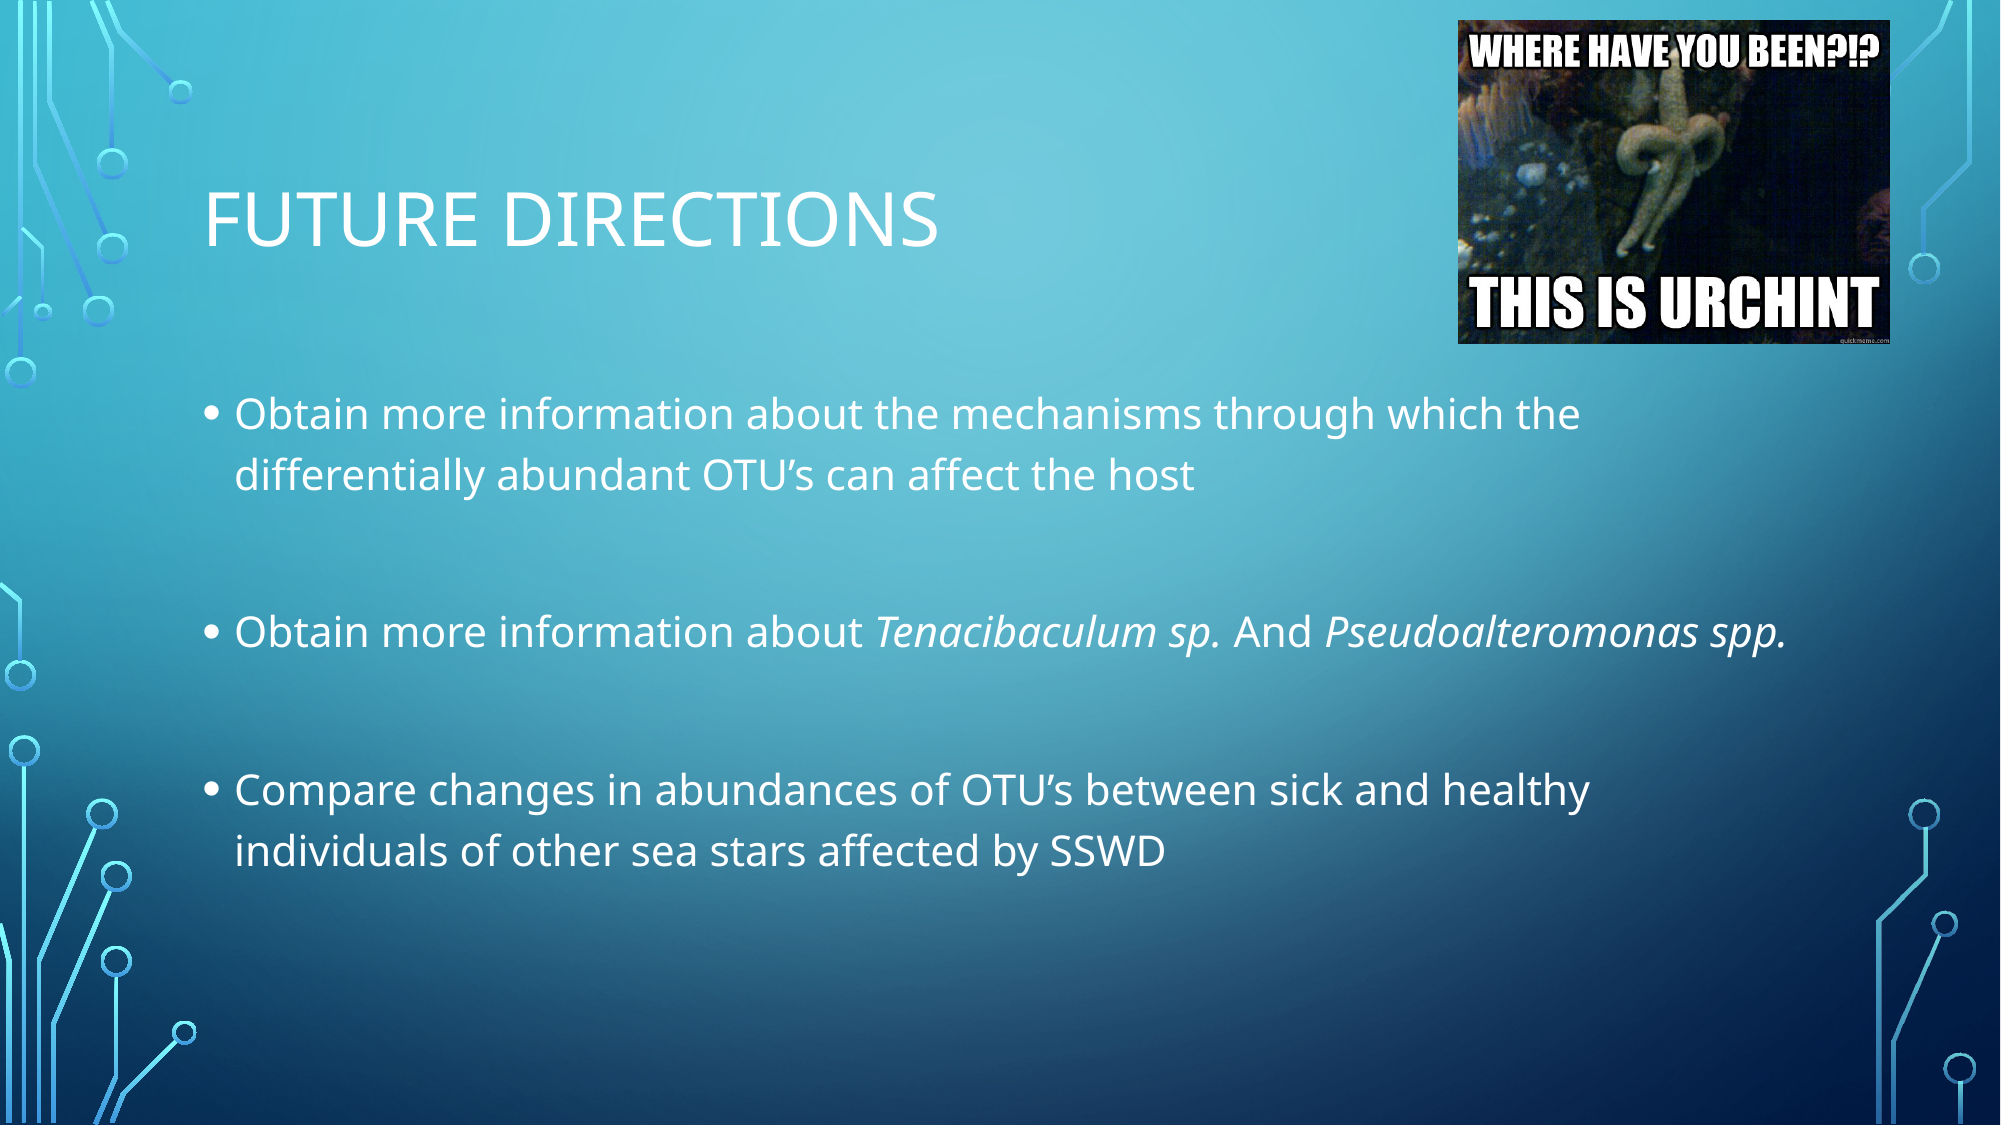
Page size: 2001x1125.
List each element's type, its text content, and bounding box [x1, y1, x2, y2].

title Future directions [187, 101, 1458, 344]
picture [1458, 20, 1890, 345]
list Obtain more information about the mechanisms through which the differentially abundant OTU’s can affect the host Obtain more information about Tenacibaculum sp. And Pseudoalteromonas spp. Compare changes in abundances of OTU’s between sick and healthy individuals of other sea stars affected by SSWD [187, 369, 1813, 950]
